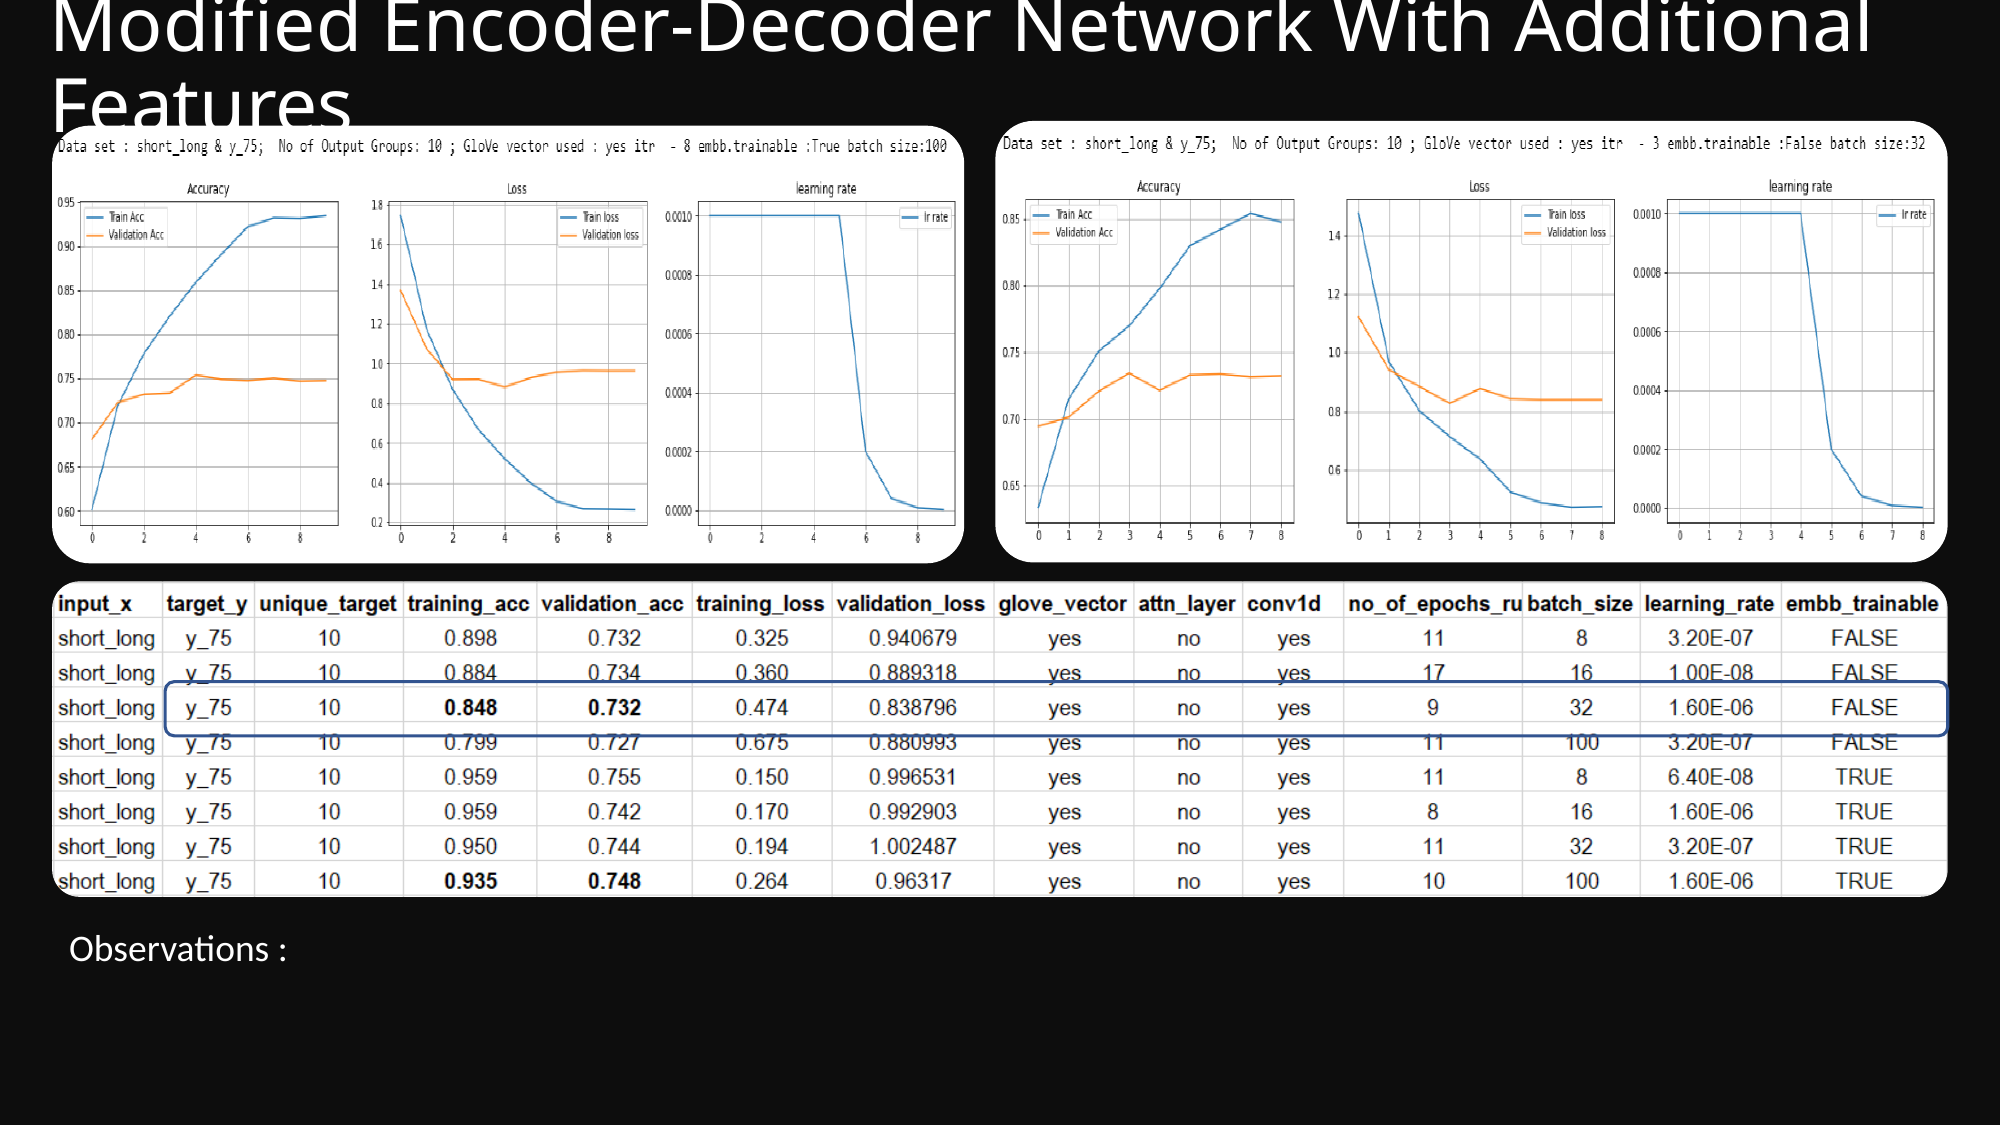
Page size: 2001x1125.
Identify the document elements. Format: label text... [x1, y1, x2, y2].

picture [52, 581, 1948, 897]
picture [995, 120, 1948, 563]
title Modified Encoder-Decoder Network With Additional Features [34, 22, 1966, 113]
picture [52, 125, 965, 564]
text_box Observations : [54, 917, 312, 977]
